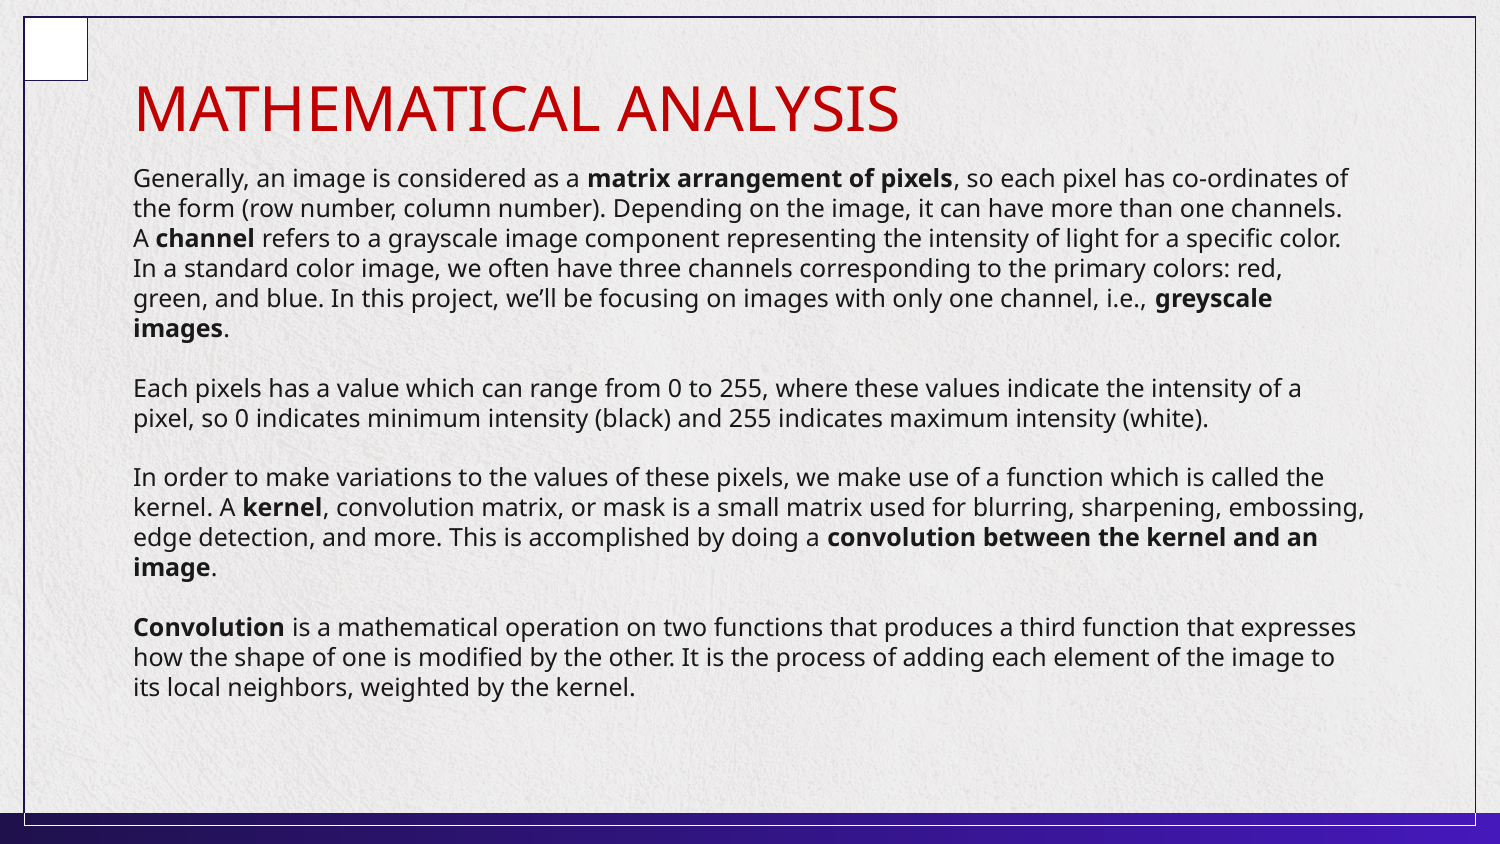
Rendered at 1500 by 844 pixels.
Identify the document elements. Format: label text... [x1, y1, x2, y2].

title MATHEMATICAL ANALYSIS [118, 53, 1382, 147]
picture [0, 0, 1500, 844]
subtitle Generally, an image is considered as a matrix arrangement of pixels, so each pixel has co-ordinates of the form (row number, column number). Depending on the image, it can have more than one channels. A channel refers to a grayscale image component representing the intensity of light for a specific color. In a standard color image, we often have three channels corresponding to the primary colors: red, green, and blue. In this project, we’ll be focusing on images with only one channel, i.e., greyscale images. Each pixels has a value which can range from 0 to 255, where these values indicate the intensity of a pixel, so 0 indicates minimum intensity (black) and 255 indicates maximum intensity (white). In order to make variations to the values of these pixels, we make use of a function which is called the kernel. A kernel, convolution matrix, or mask is a small matrix used for blurring, sharpening, embossing, edge detection, and more. This is accomplished by doing a convolution between the kernel and an image. Convolution is a mathematical operation on two functions that produces a third function that expresses how the shape of one is modified by the other. It is the process of adding each element of the image to its local neighbors, weighted by the kernel. [118, 147, 1382, 771]
